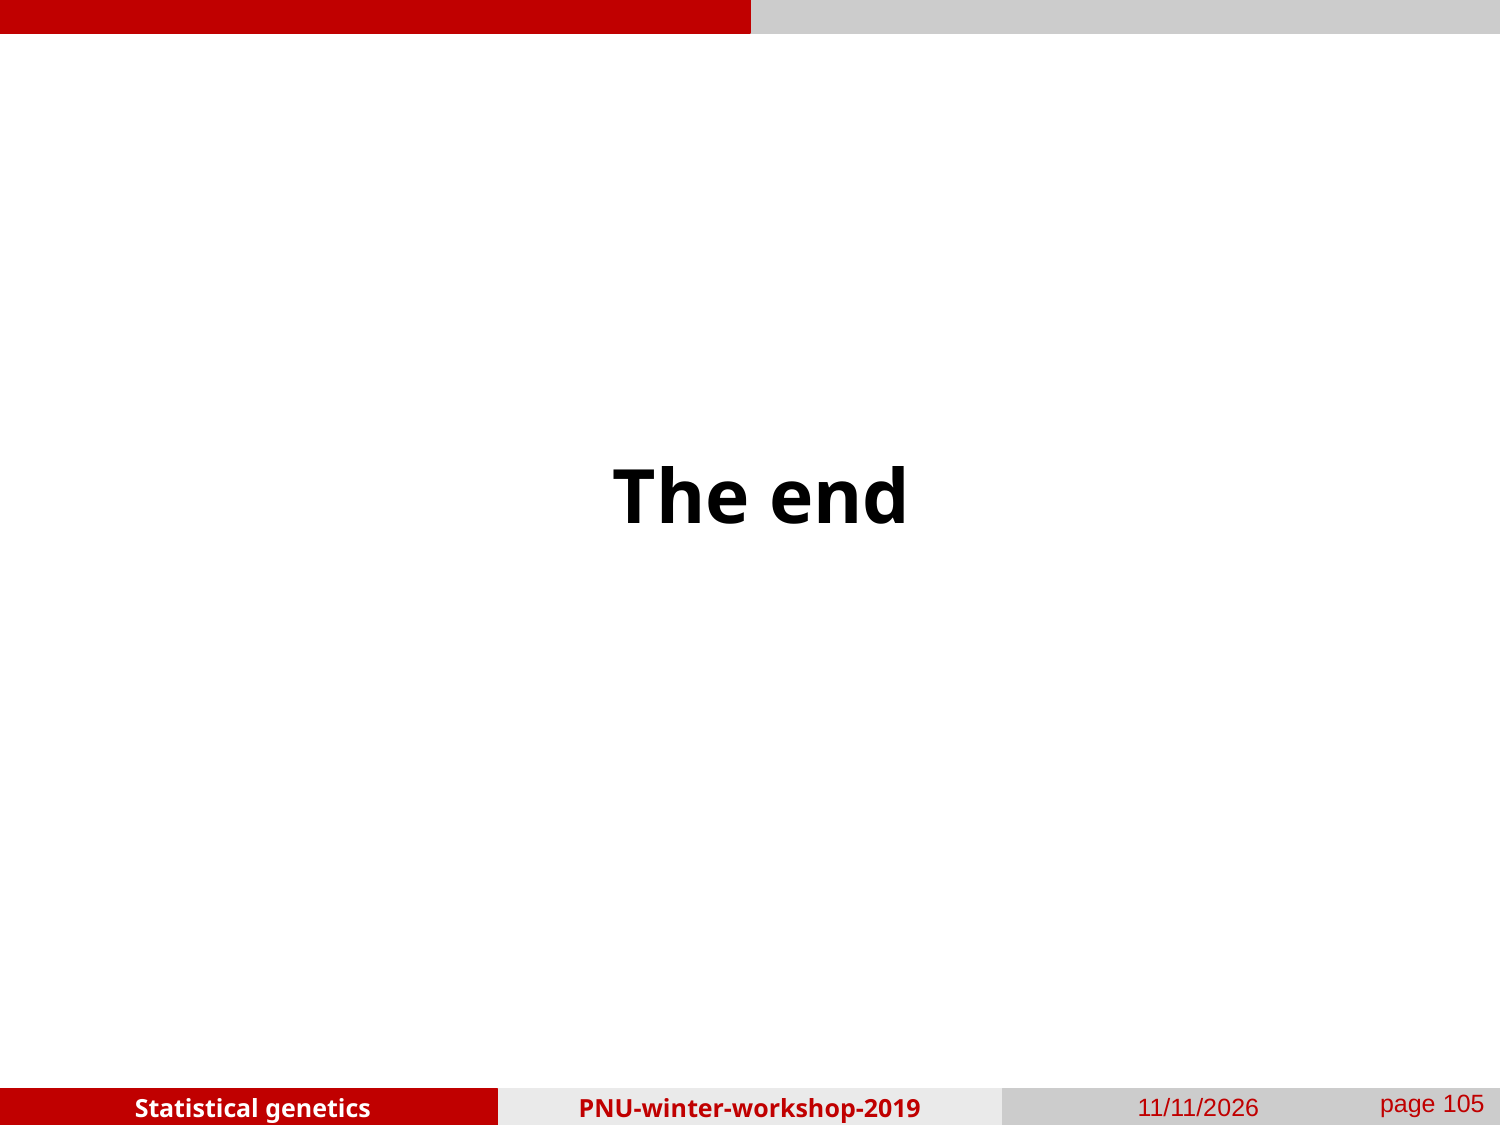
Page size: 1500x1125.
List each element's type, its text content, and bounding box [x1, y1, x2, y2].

title The end [200, 425, 1300, 575]
slide_number page 104 [1162, 1088, 1500, 1125]
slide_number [1004, 1088, 1162, 1125]
footer PNU-winter-workshop-2019 [496, 1088, 1004, 1125]
